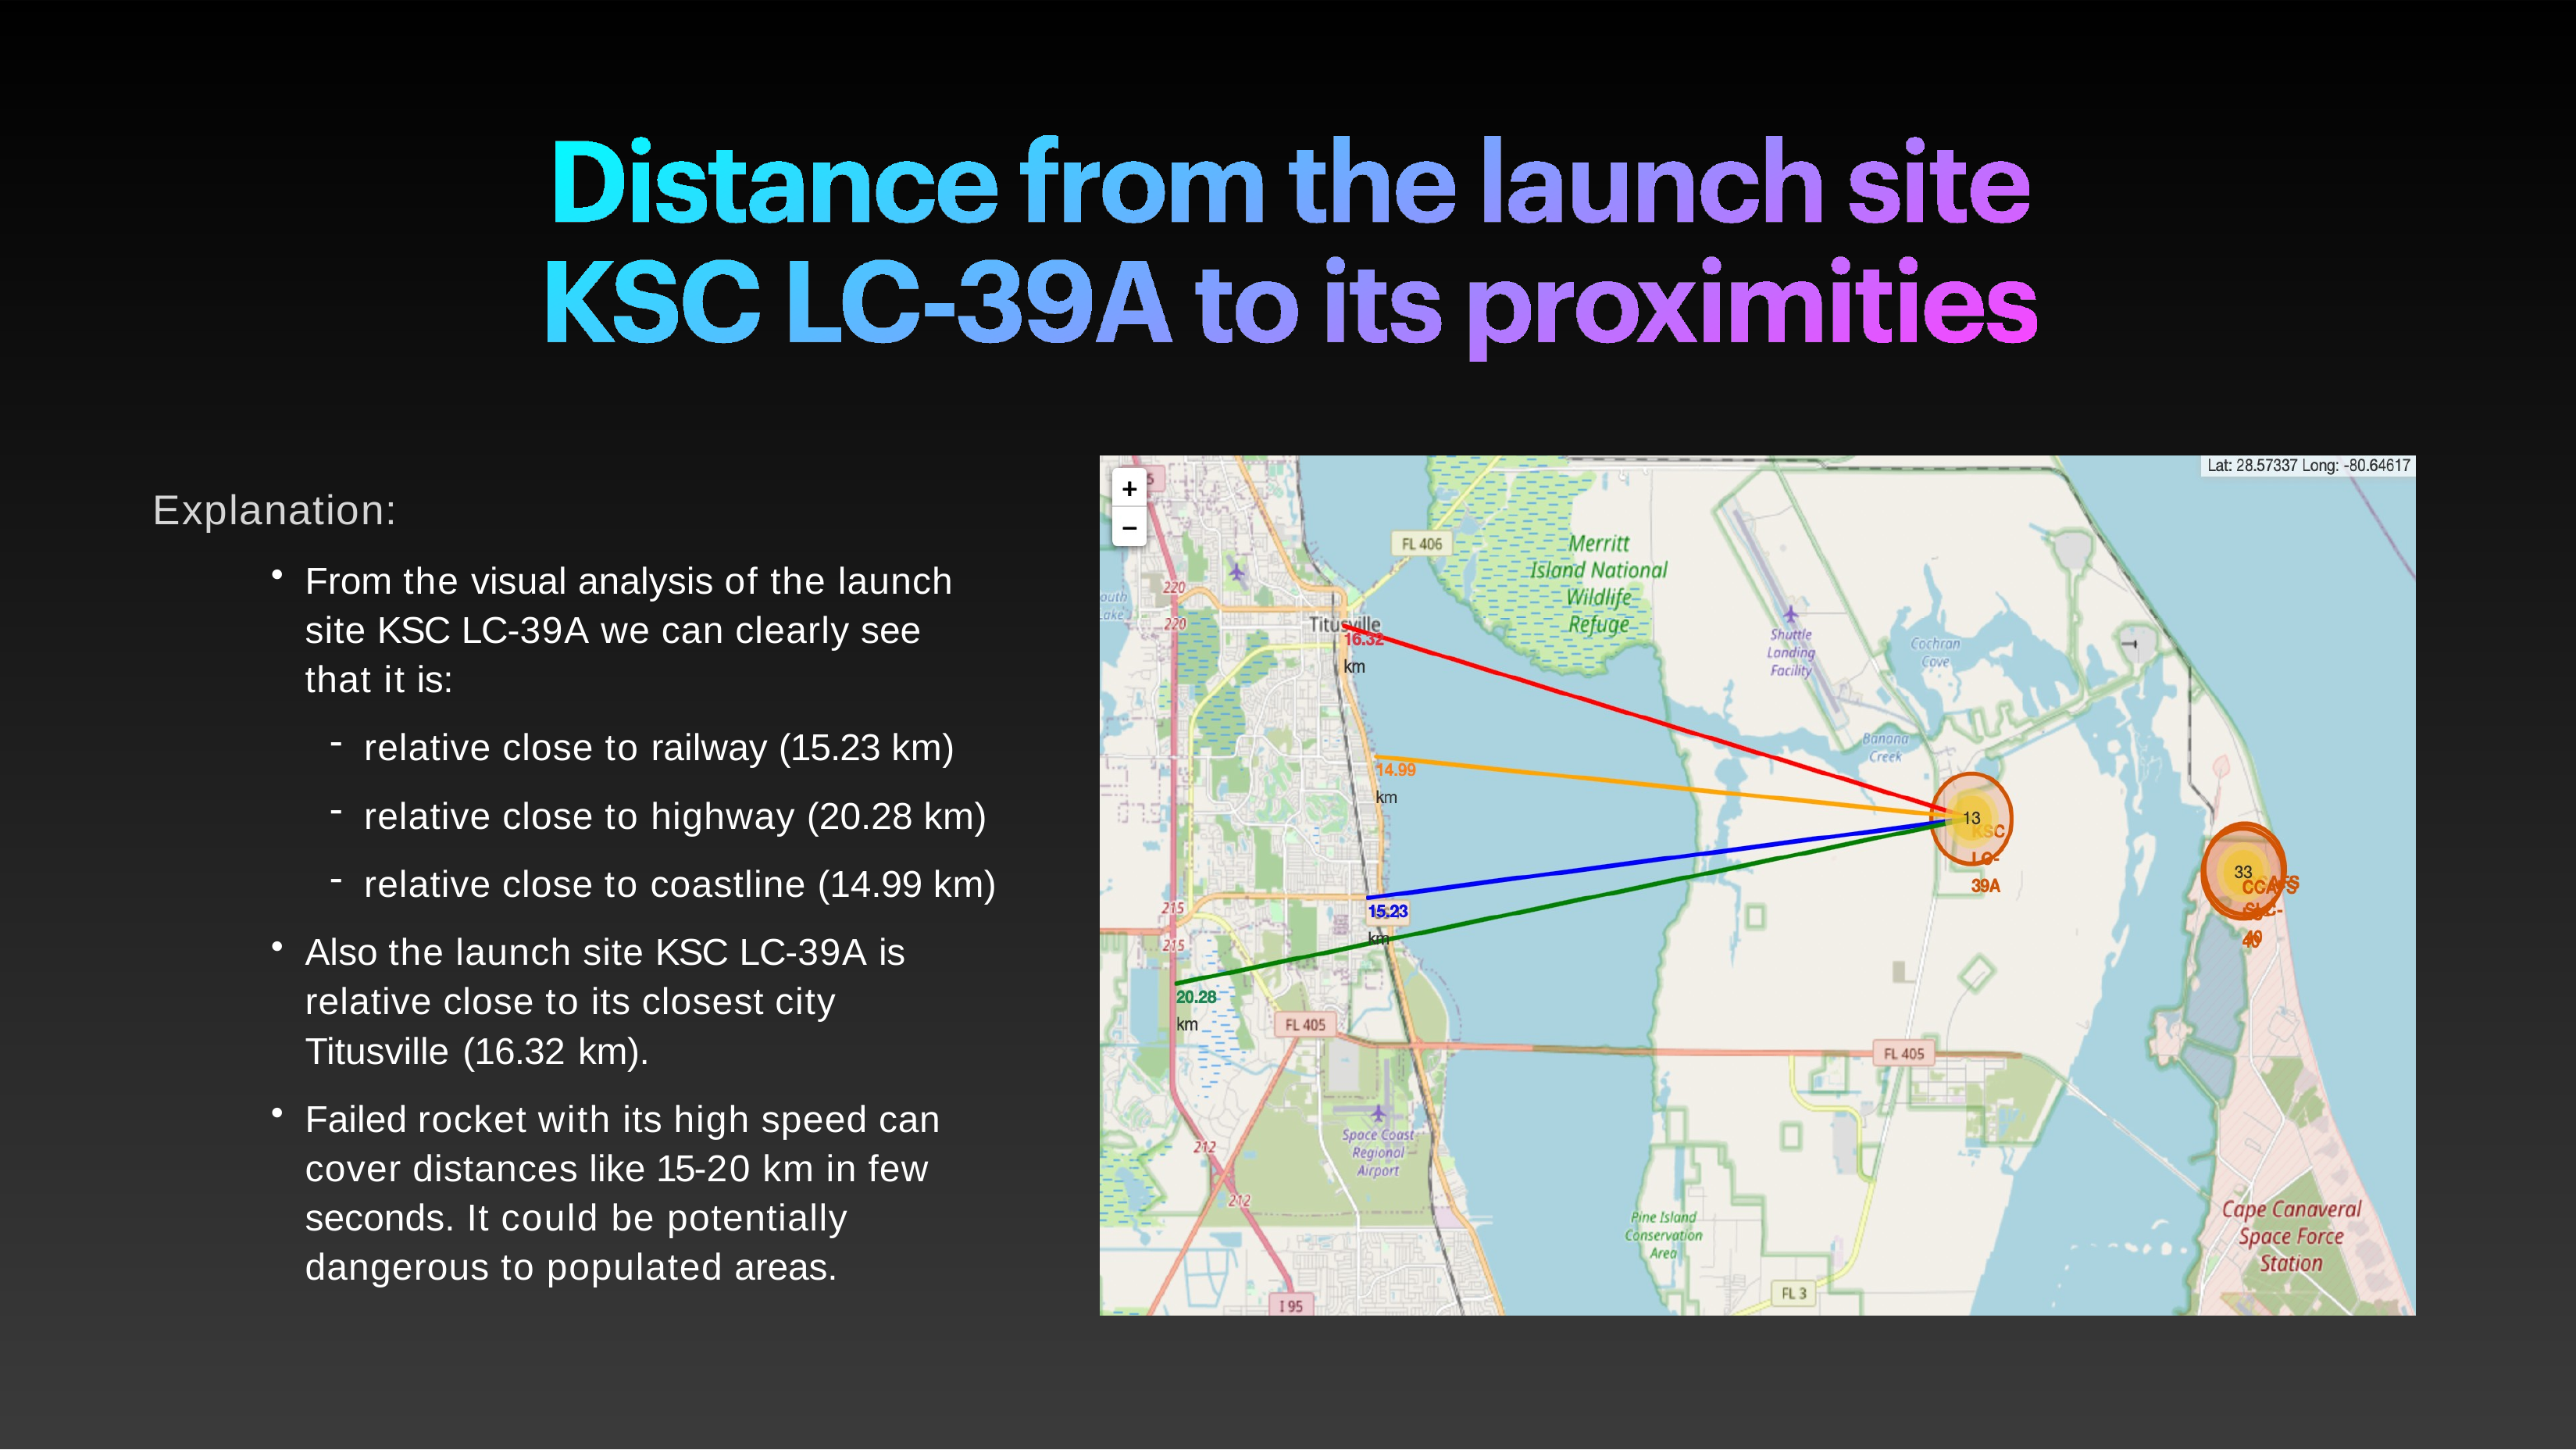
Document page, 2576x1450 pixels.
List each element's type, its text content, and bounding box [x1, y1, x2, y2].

text_box Explanation: From the visual analysis of the launch site KSC LC-39A we can clearly see that it is: relative close to railway (15.23 km) relative close to highway (20.28 km) relative close to coastline (14.99 km) Also the launch site KSC LC-39A is relative close to its closest city Titusville (16.32 km). Failed rocket with its high speed can cover distances like 15-20 km in few seconds. It could be potentially dangerous to populated areas. [151, 454, 1000, 1288]
picture [0, 0, 2576, 1449]
